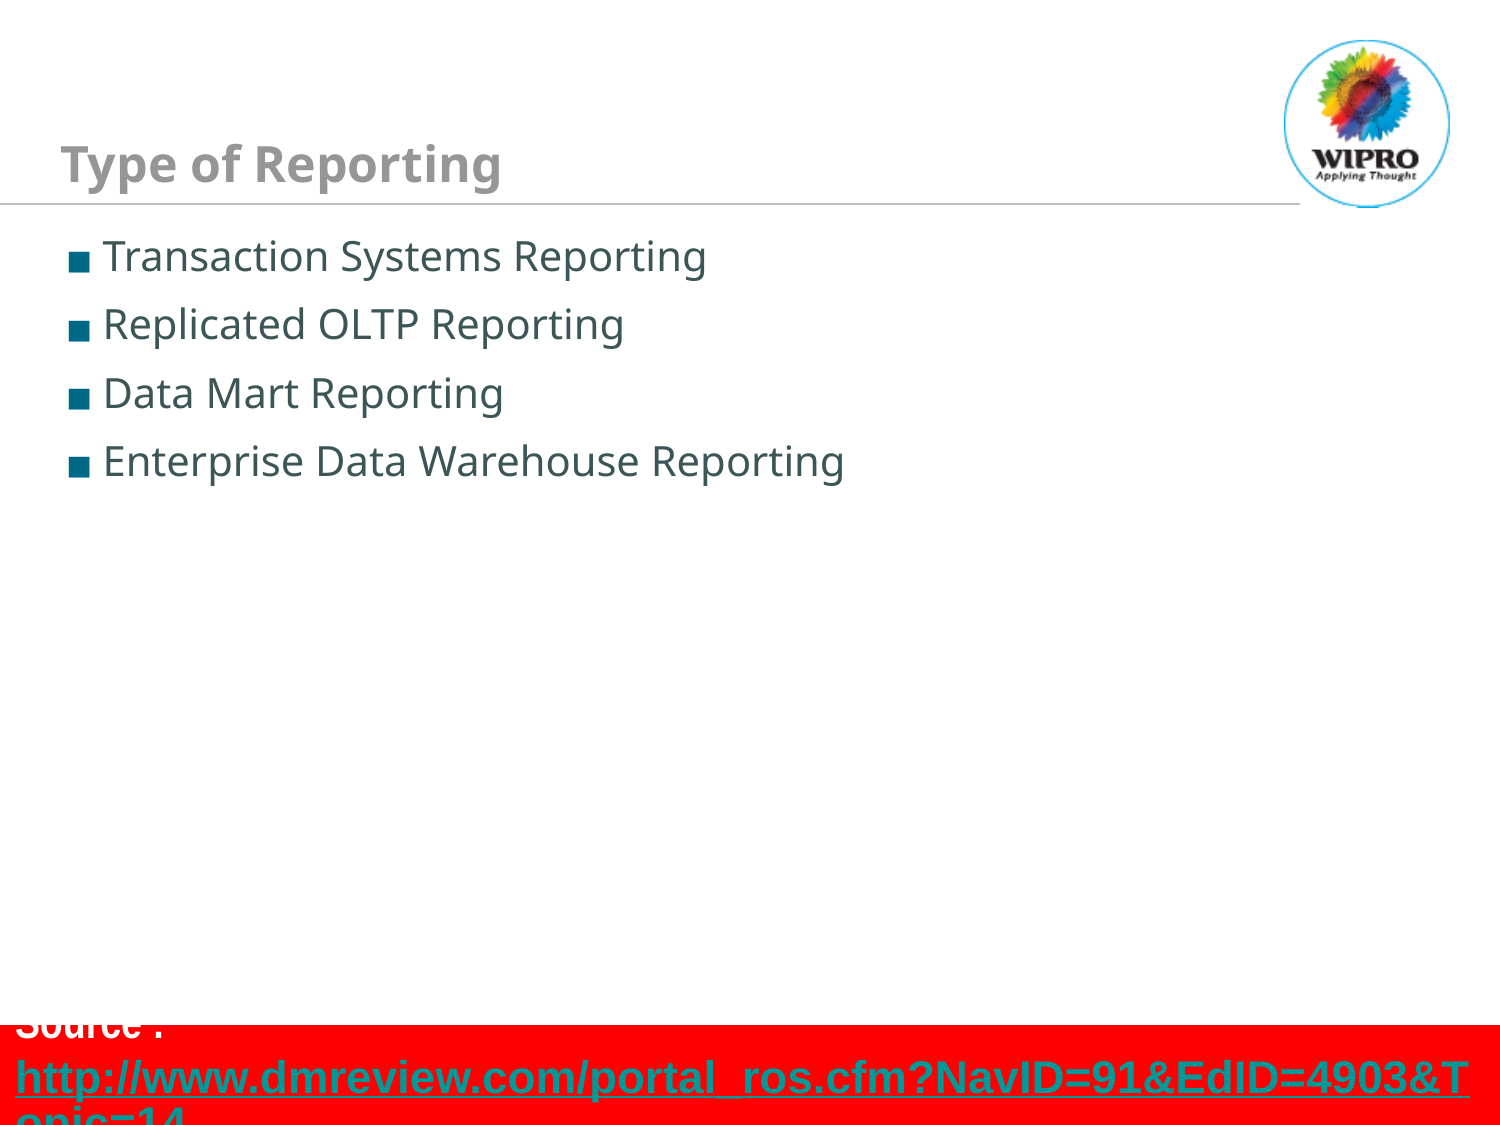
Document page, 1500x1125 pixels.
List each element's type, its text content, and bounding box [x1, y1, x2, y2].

list Transaction Systems Reporting Replicated OLTP Reporting Data Mart Reporting Enterprise Data Warehouse Reporting [50, 212, 1450, 925]
title Type of Reporting [0, 24, 1300, 200]
text_box Source : http://www.dmreview.com/portal_ros.cfm?NavID=91&EdID=4903&Topic=14 [0, 1025, 1500, 1125]
picture [1284, 37, 1450, 208]
